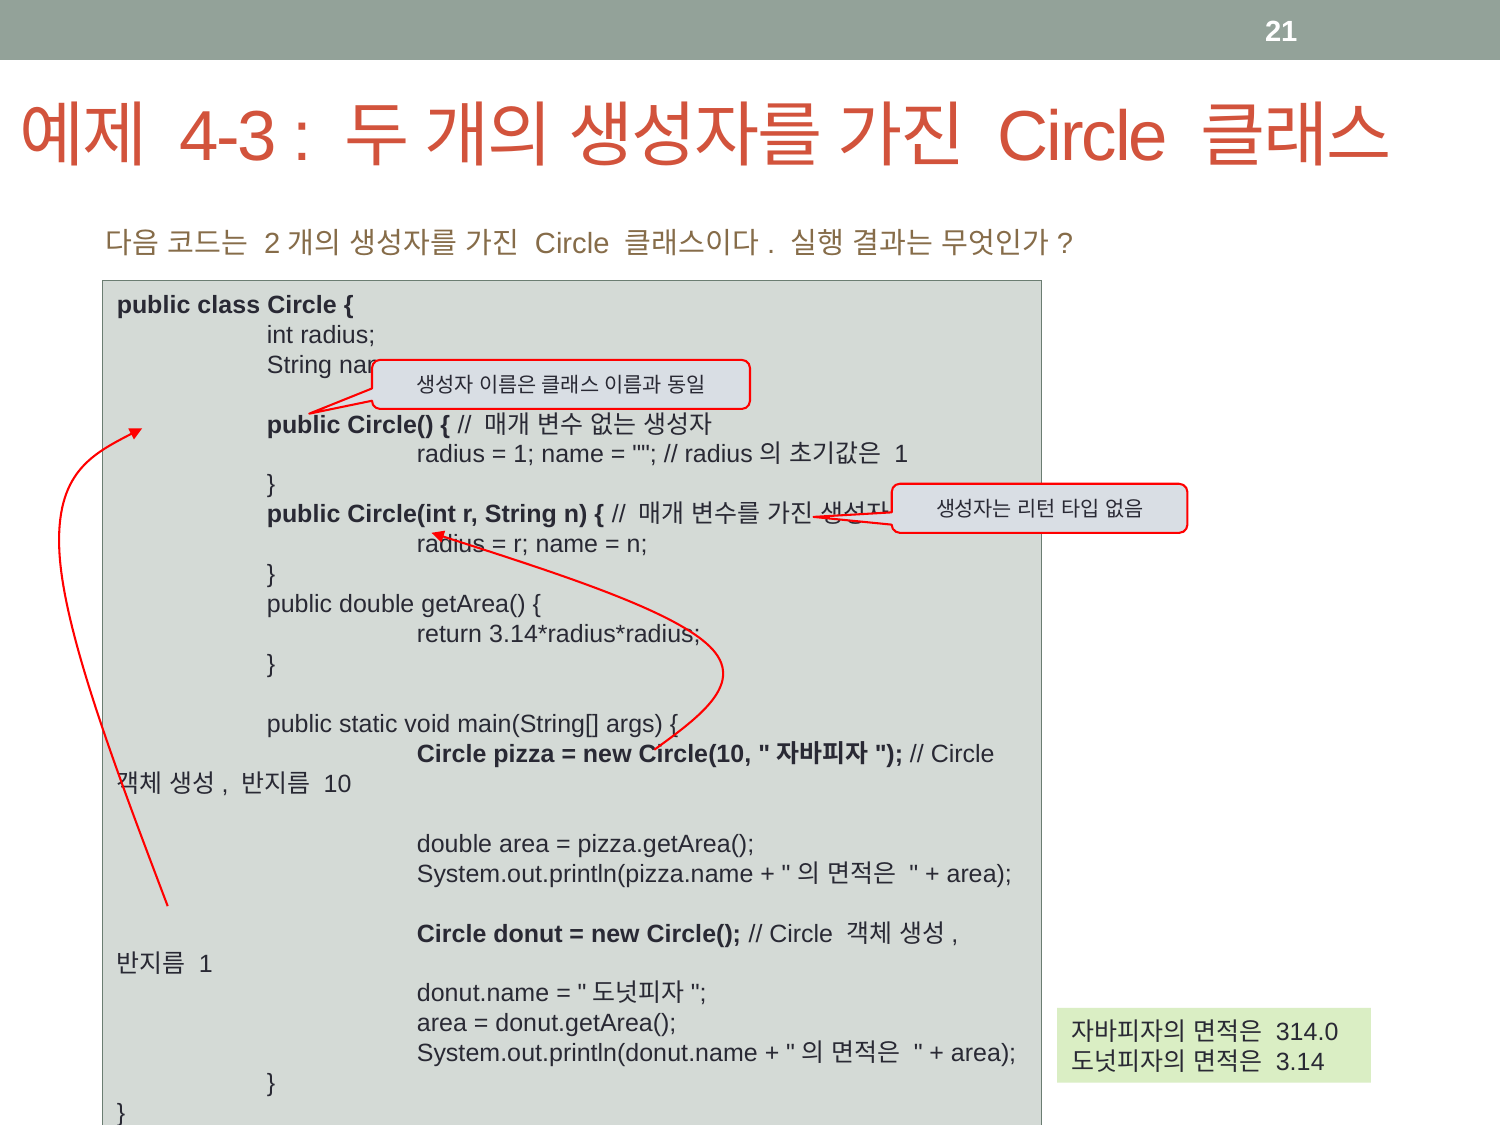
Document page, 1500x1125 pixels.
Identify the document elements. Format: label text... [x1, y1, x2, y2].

text_box [56, 428, 170, 907]
text_box 생성자는 리턴 타입 없음 [811, 481, 1190, 536]
slide_number 21 [1250, 3, 1425, 57]
text_box 다음 코드는 2개의 생성자를 가진 Circle 클래스이다. 실행 결과는 무엇인가? [90, 216, 1447, 267]
text_box [431, 530, 726, 752]
text_box public class Circle { int radius; String name; public Circle() { // 매개 변수 없는 생성자 radius = 1; name = ""; // radius의 초기값은 1 } public Circle(int r, String n) { // 매개 변수를 가진 생성자 radius = r; name = n; } public double getArea() { return 3.14*radius*radius; } public static void main(String[] args) { Circle pizza = new Circle(10, "자바피자"); // Circle 객체 생성, 반지름 10 double area = pizza.getArea(); System.out.println(pizza.name + "의 면적은 " + area); Circle donut = new Circle(); // Circle 객체 생성, 반지름 1 donut.name = "도넛피자"; area = donut.getArea(); System.out.println(donut.name + "의 면적은 " + area); } } [102, 280, 1042, 1125]
text_box 생성자 이름은 클래스 이름과 동일 [307, 357, 753, 416]
title 예제 4-3 : 두 개의 생성자를 가진 Circle 클래스 [4, 50, 1500, 214]
text_box 자바피자의 면적은 314.0 도넛피자의 면적은 3.14 [1057, 1007, 1371, 1083]
